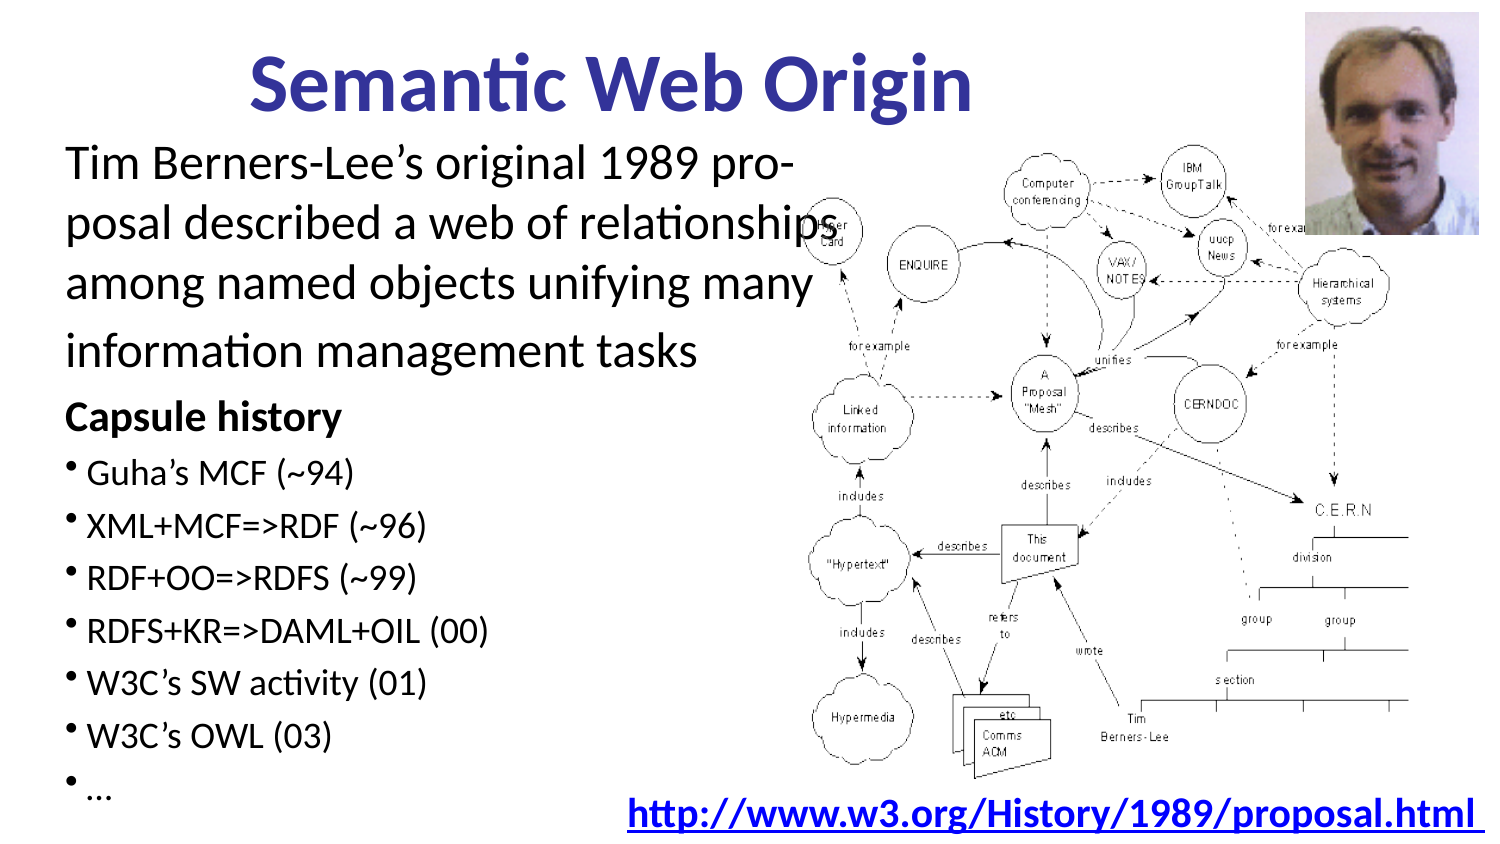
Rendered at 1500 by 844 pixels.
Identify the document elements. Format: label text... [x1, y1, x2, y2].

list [1305, 12, 1479, 235]
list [799, 141, 1410, 779]
title Semantic Web Origin [0, 24, 1225, 131]
text_box http://www.w3.org/History/1989/proposal.html [649, 778, 1463, 819]
list Tim Berners-Lee’s original 1989 pro-posal described a web of relationships among named objects unifying many information management tasks Capsule history Guha’s MCF (~94) XML+MCF=>RDF (~96) RDF+OO=>RDFS (~99) RDFS+KR=>DAML+OIL (00) W3C’s SW activity (01) W3C’s OWL (03) … [50, 121, 863, 722]
